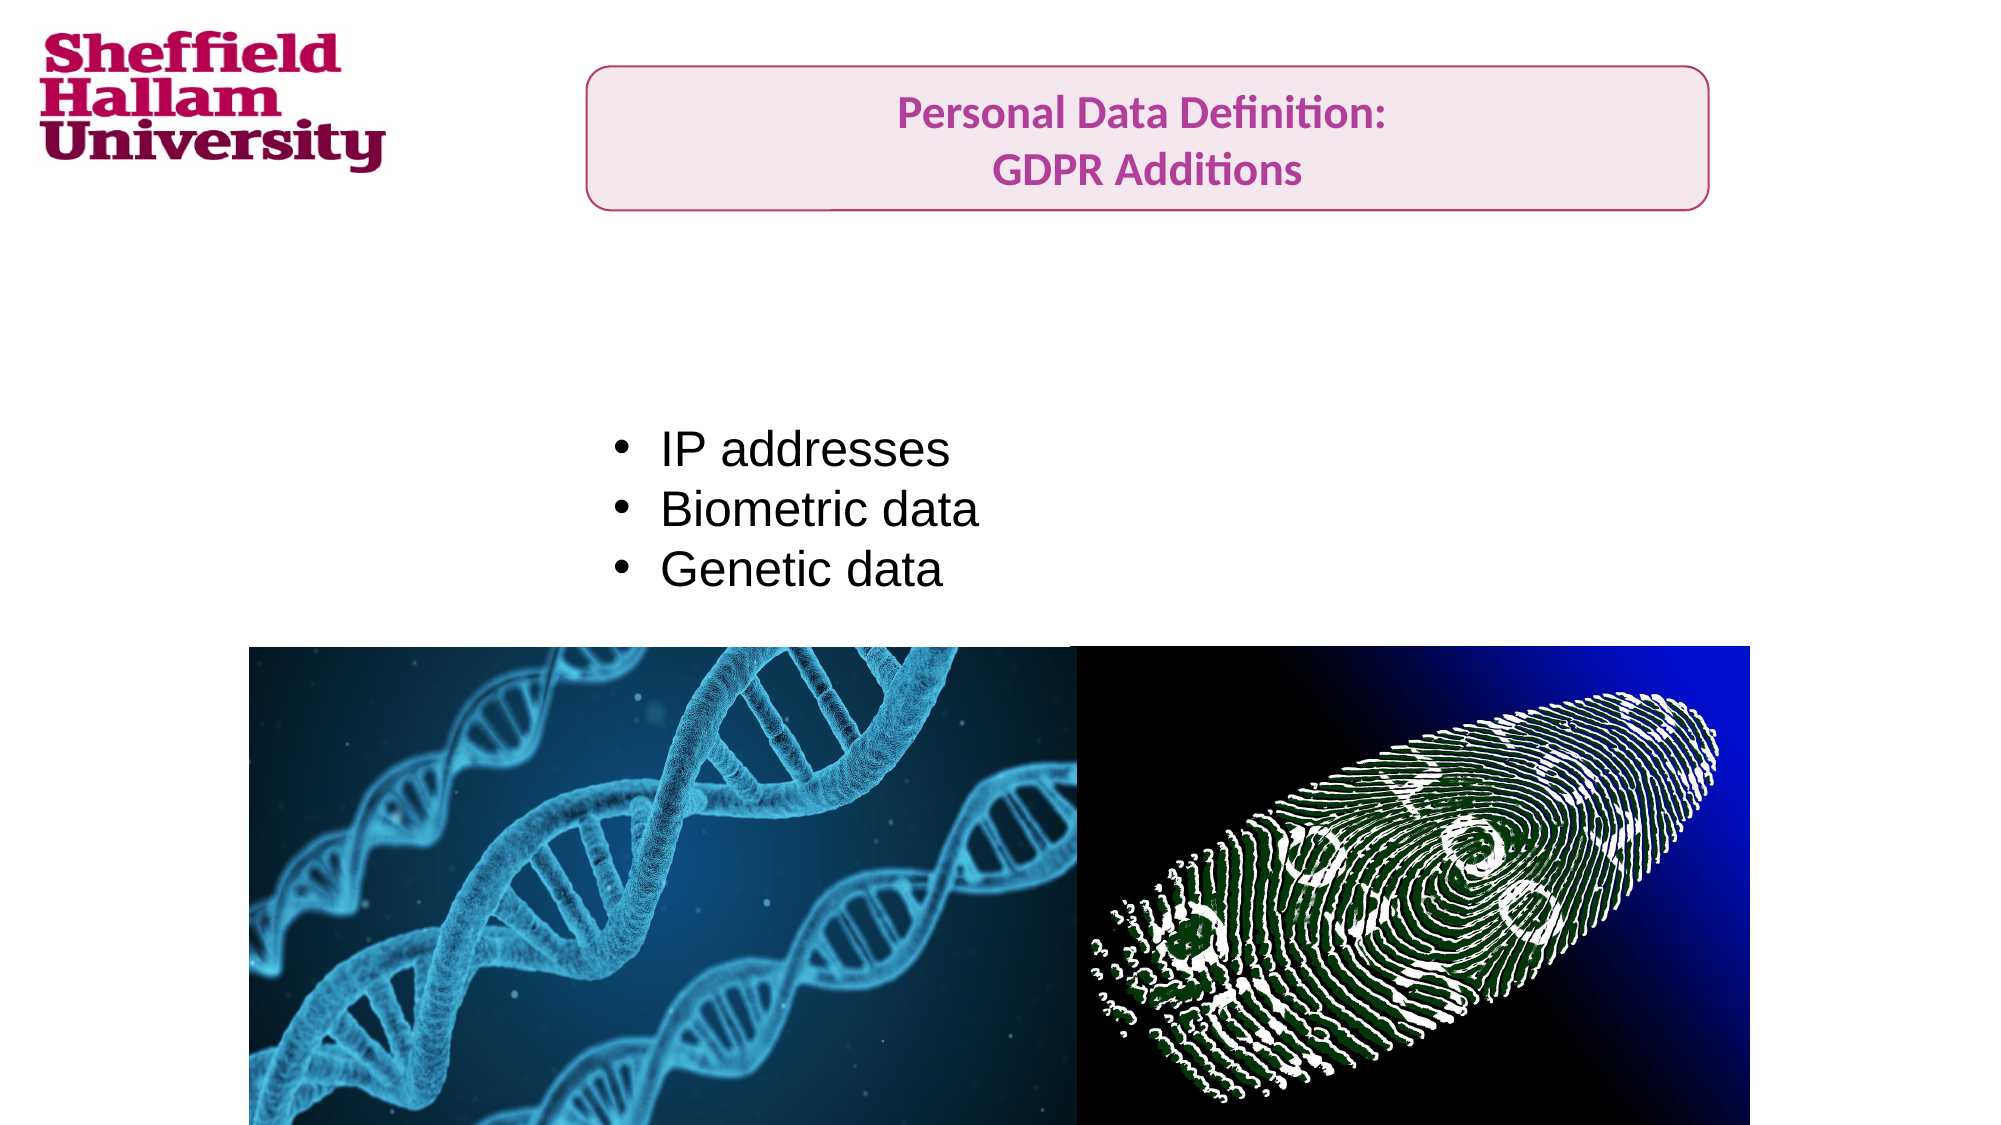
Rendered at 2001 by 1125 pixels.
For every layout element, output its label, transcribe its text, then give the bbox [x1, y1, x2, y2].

picture [249, 646, 1751, 1125]
text_box IP addresses Biometric data Genetic data [598, 408, 1485, 604]
text_box Personal Data Definition: GDPR Additions [586, 66, 1709, 211]
picture [39, 30, 386, 173]
